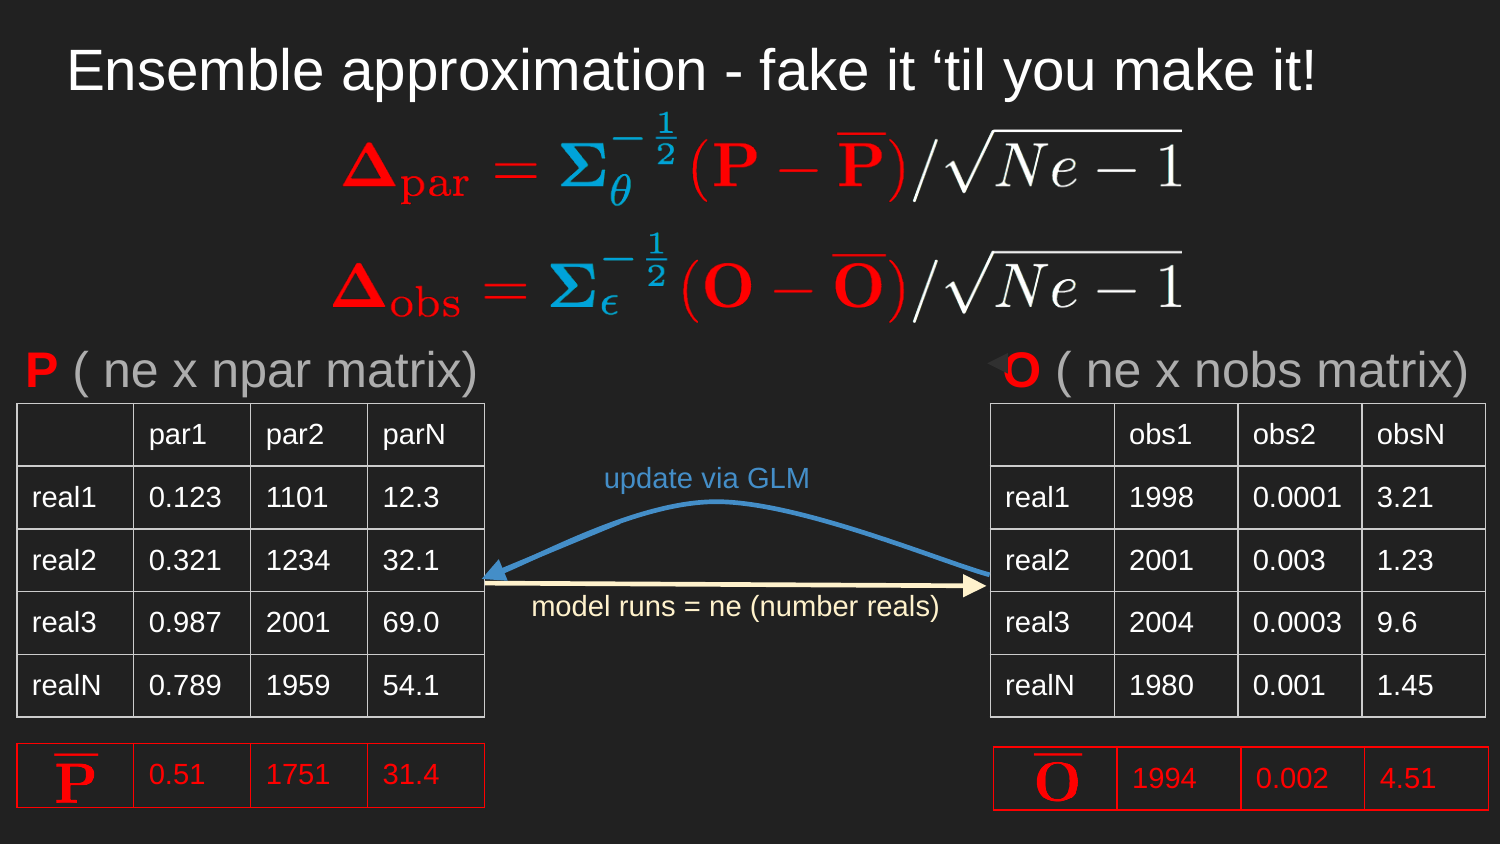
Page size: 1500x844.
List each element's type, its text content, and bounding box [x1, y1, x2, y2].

table_cell 9.6 [1363, 592, 1485, 654]
table_cell 0.123 [134, 467, 250, 528]
table_cell 2001 [1115, 530, 1237, 591]
table_header obs2 [1239, 404, 1361, 465]
table_cell 0.003 [1239, 530, 1361, 591]
picture [332, 110, 1182, 324]
table_cell 69.0 [368, 592, 484, 654]
table_cell 0.001 [1239, 655, 1361, 716]
table_cell 54.1 [368, 655, 484, 716]
text_box update via GLM [588, 444, 857, 500]
table_cell 32.1 [368, 530, 481, 591]
picture [1033, 750, 1084, 809]
table_cell 0.0001 [1239, 467, 1361, 528]
table_cell 1.23 [1363, 530, 1485, 591]
table_cell 1101 [251, 467, 367, 528]
table_header parN [368, 404, 484, 465]
table_cell 12.3 [368, 467, 484, 528]
table_cell 1234 [251, 530, 367, 591]
table_cell 1.45 [1363, 655, 1485, 716]
table_cell 2004 [1115, 592, 1237, 654]
table_header par1 [134, 404, 250, 465]
table_header [994, 748, 1116, 809]
table_header 1751 [251, 744, 367, 807]
table_cell 1980 [1115, 655, 1237, 716]
table_cell real3 [991, 592, 1114, 654]
table_header 4.51 [1365, 748, 1488, 809]
table_header [18, 744, 133, 807]
table_header 0.002 [1242, 748, 1364, 809]
table_cell 2001 [251, 592, 367, 654]
table_cell real3 [18, 592, 133, 654]
table_cell realN [18, 655, 133, 716]
table_header 31.4 [368, 744, 484, 807]
table_cell real2 [991, 530, 1114, 591]
table_header 1994 [1118, 748, 1240, 809]
text_box P ( ne x npar matrix) [10, 323, 503, 404]
table_cell real2 [18, 530, 133, 591]
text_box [481, 501, 990, 580]
table_header [991, 404, 1114, 465]
text_box O ( ne x nobs matrix) [987, 323, 1489, 404]
picture [49, 750, 100, 809]
table_cell 0.321 [134, 530, 250, 591]
table_cell real1 [991, 467, 1114, 528]
table_cell 1959 [251, 655, 367, 716]
table_cell 0.789 [134, 655, 250, 716]
table_header obs1 [1115, 404, 1237, 465]
table_header obsN [1363, 404, 1485, 465]
table_cell 0.987 [134, 592, 250, 654]
table_cell 1998 [1115, 467, 1237, 528]
table_cell 3.21 [1363, 467, 1485, 528]
table_cell 0.0003 [1239, 592, 1361, 654]
table_header [18, 404, 133, 465]
table_cell real1 [18, 467, 133, 528]
title Ensemble approximation - fake it ‘til you make it! [51, 16, 1449, 111]
table_header par2 [251, 404, 367, 465]
table_cell realN [991, 655, 1114, 716]
table_header 0.51 [134, 744, 250, 807]
text_box model runs = ne (number reals) [516, 594, 966, 635]
